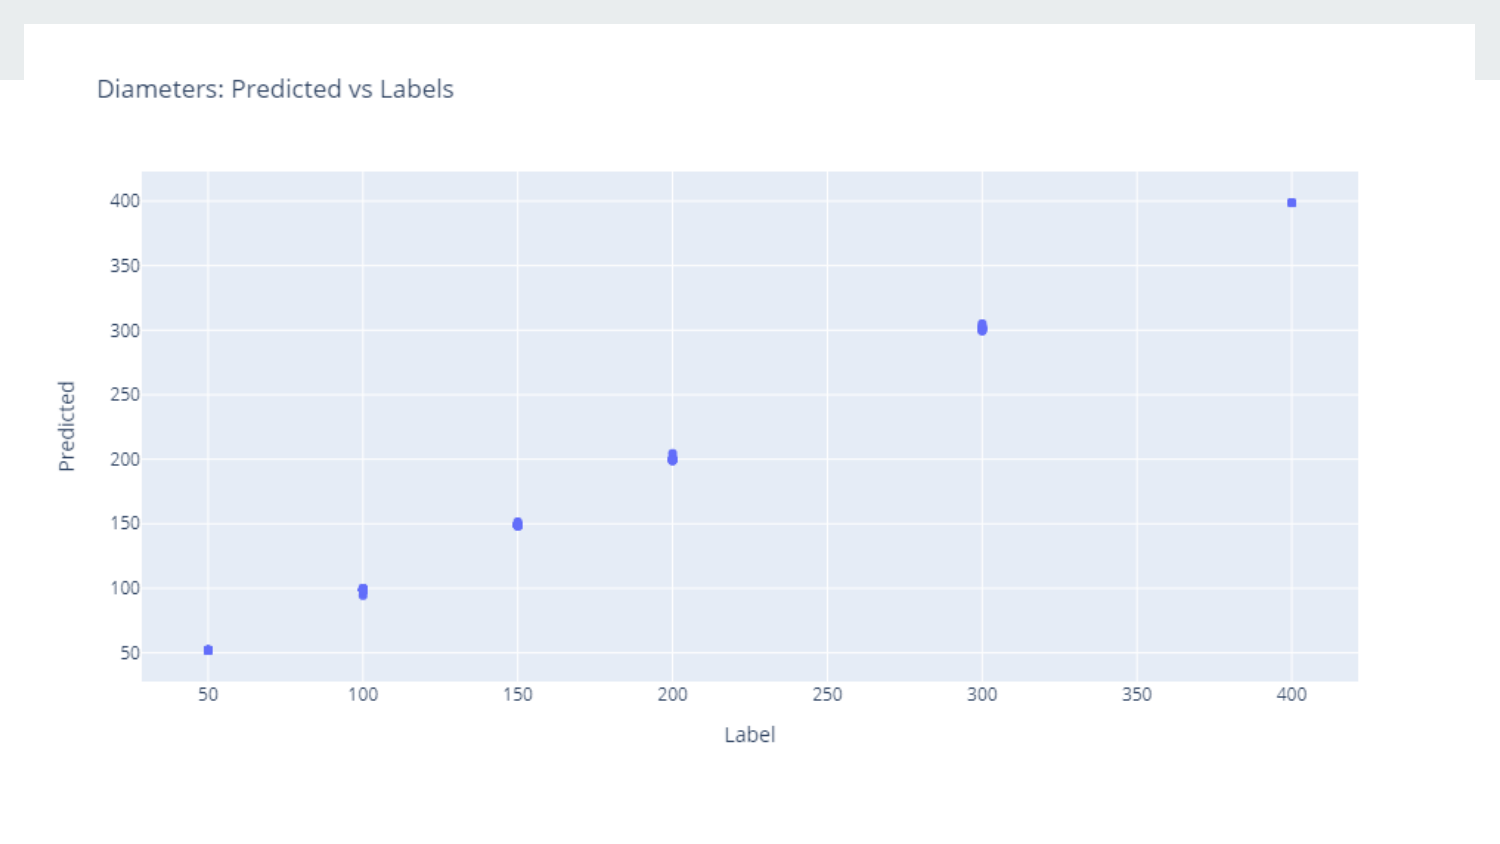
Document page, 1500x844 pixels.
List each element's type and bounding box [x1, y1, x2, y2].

picture [24, 24, 1476, 800]
